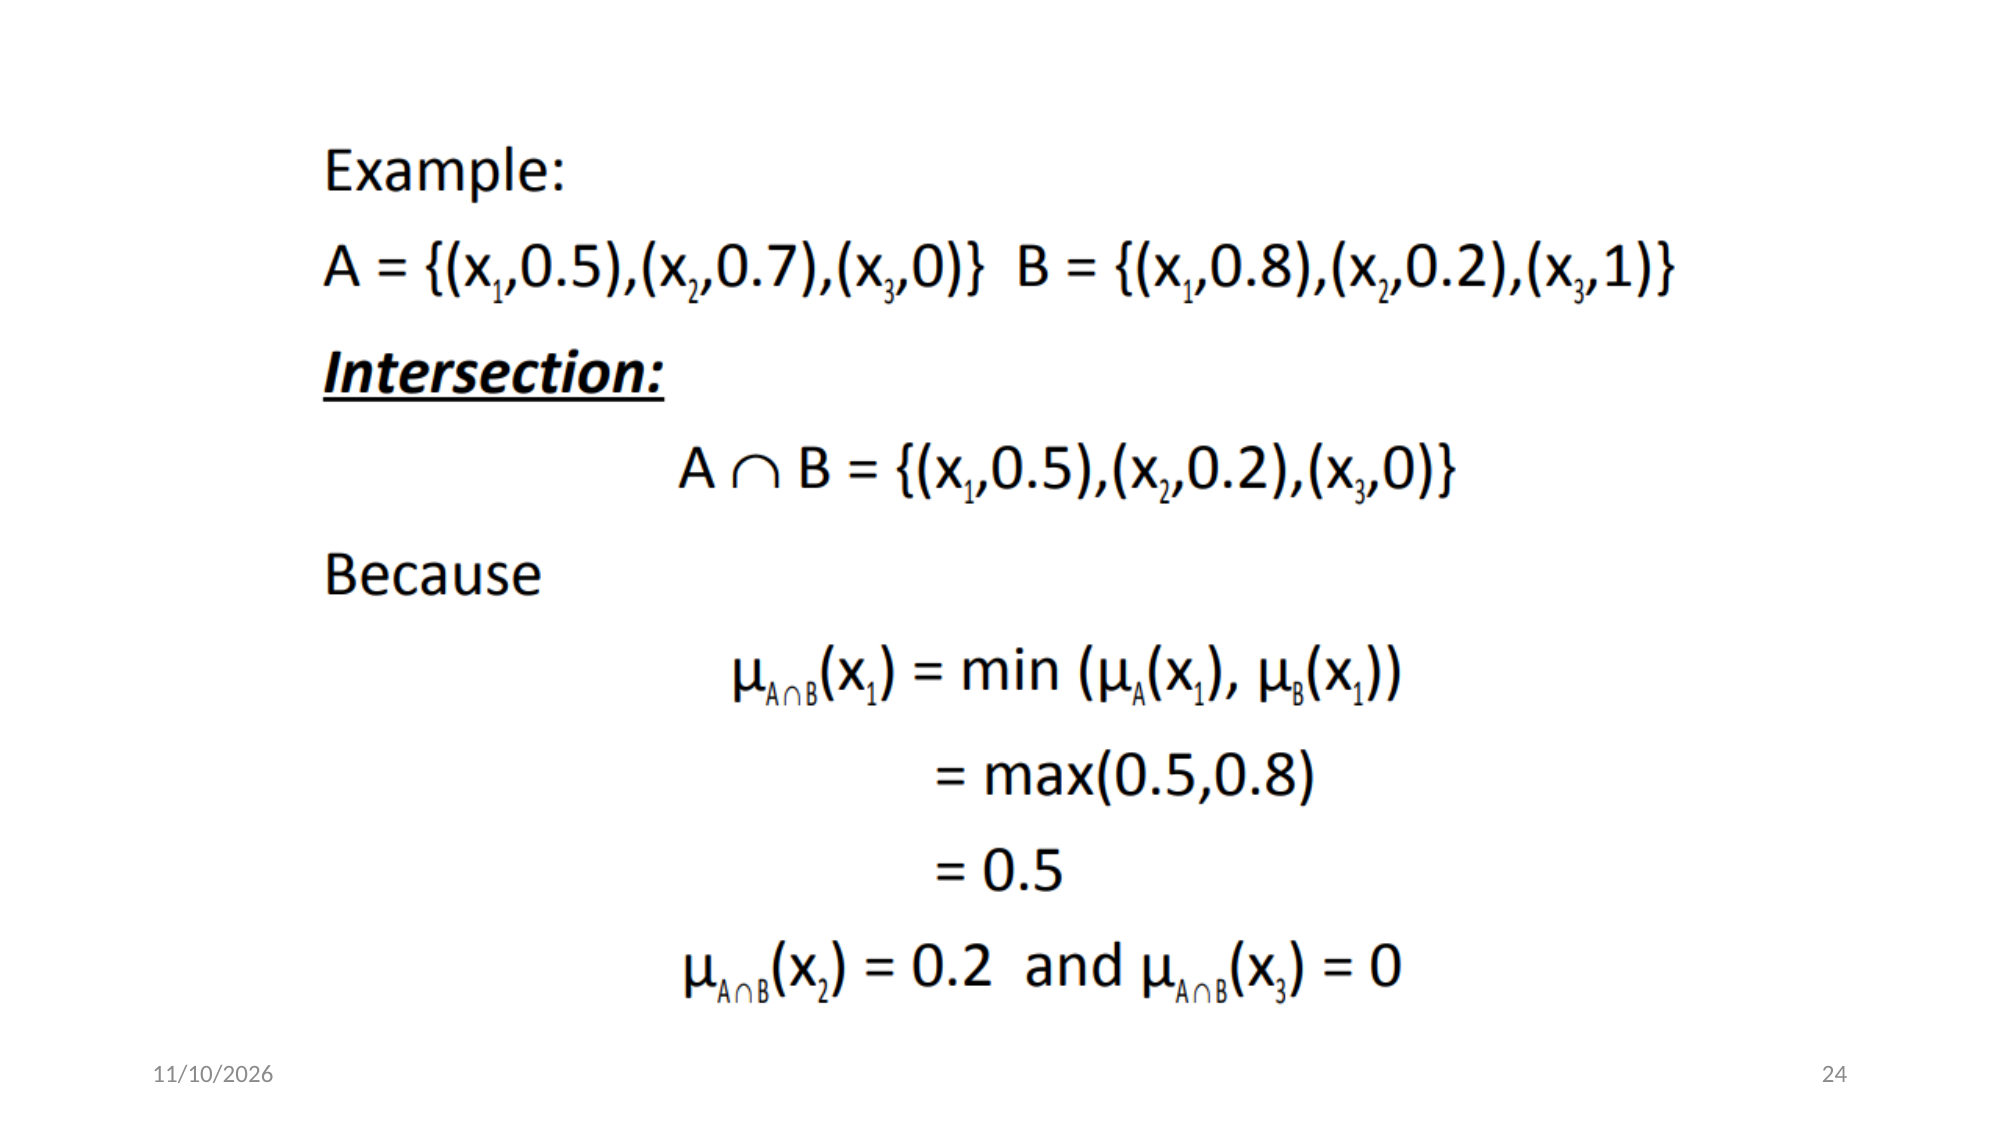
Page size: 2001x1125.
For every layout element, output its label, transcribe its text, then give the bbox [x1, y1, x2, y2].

slide_number 24 [1752, 1042, 1863, 1103]
picture [275, 89, 1725, 1036]
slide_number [137, 1042, 588, 1103]
